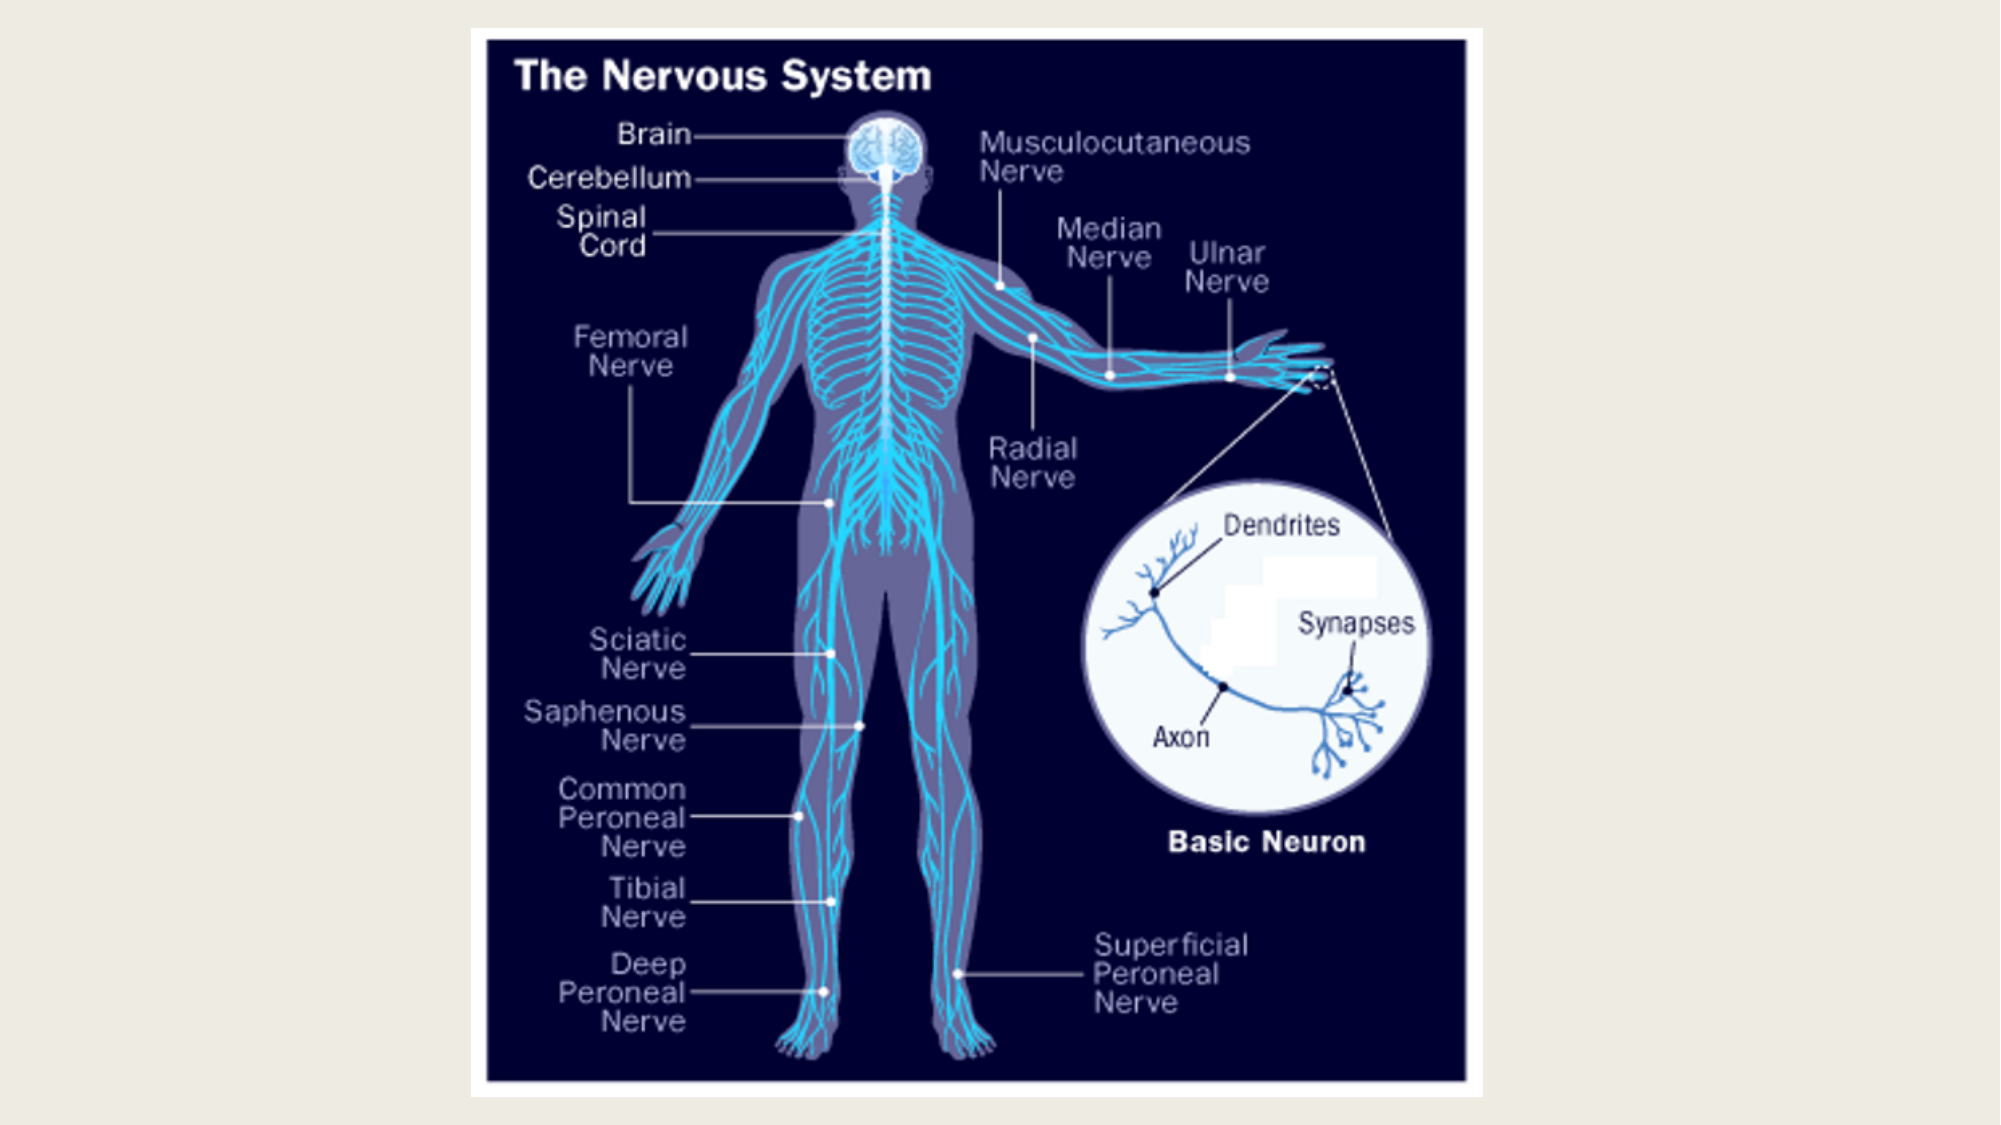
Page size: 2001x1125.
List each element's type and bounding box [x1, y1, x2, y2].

picture [471, 28, 1483, 1097]
